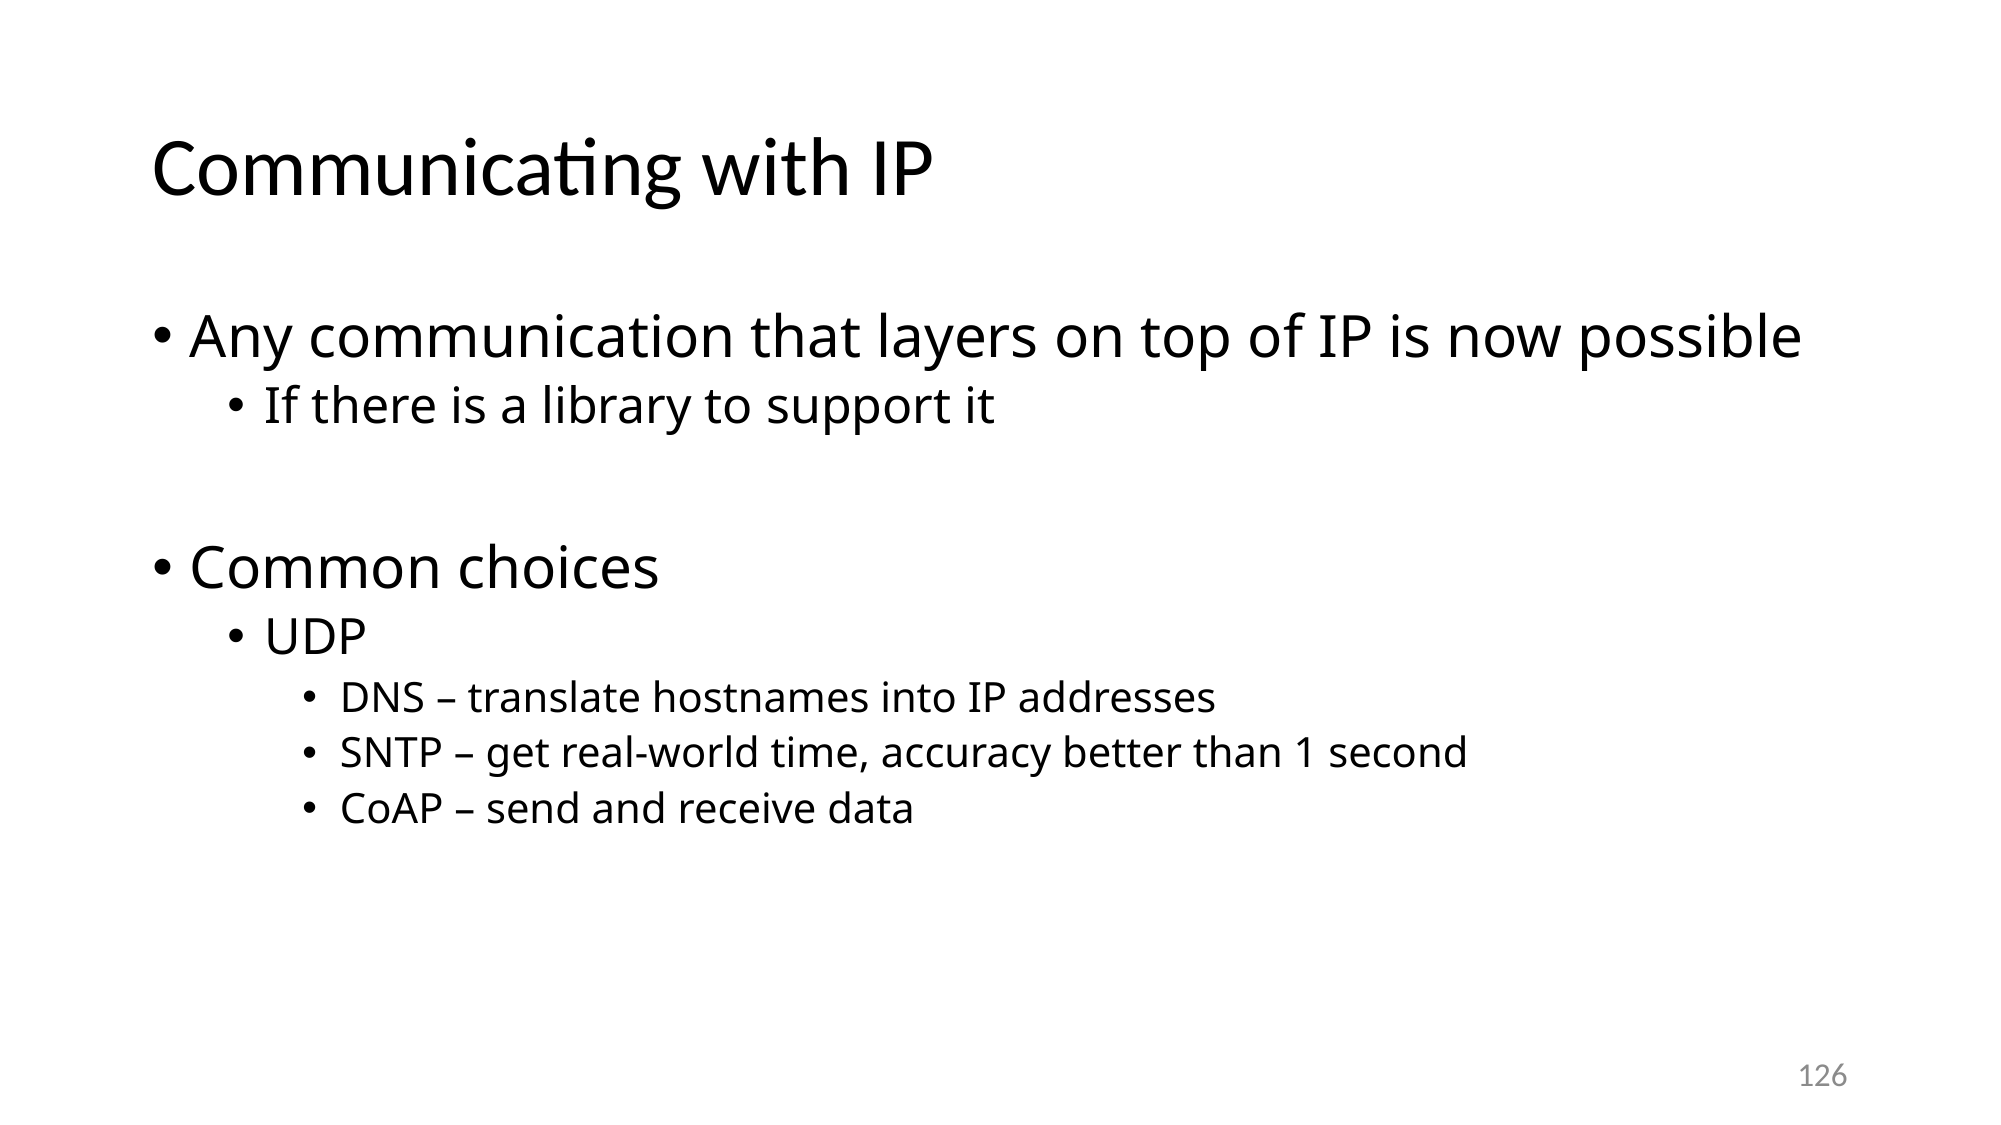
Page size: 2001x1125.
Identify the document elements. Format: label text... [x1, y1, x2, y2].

slide_number 126 [1412, 1042, 1863, 1103]
list Any communication that layers on top of IP is now possible If there is a library to support it Common choices UDP DNS – translate hostnames into IP addresses SNTP – get real-world time, accuracy better than 1 second CoAP – send and receive data [137, 299, 1863, 1014]
title Communicating with IP [137, 59, 1863, 278]
